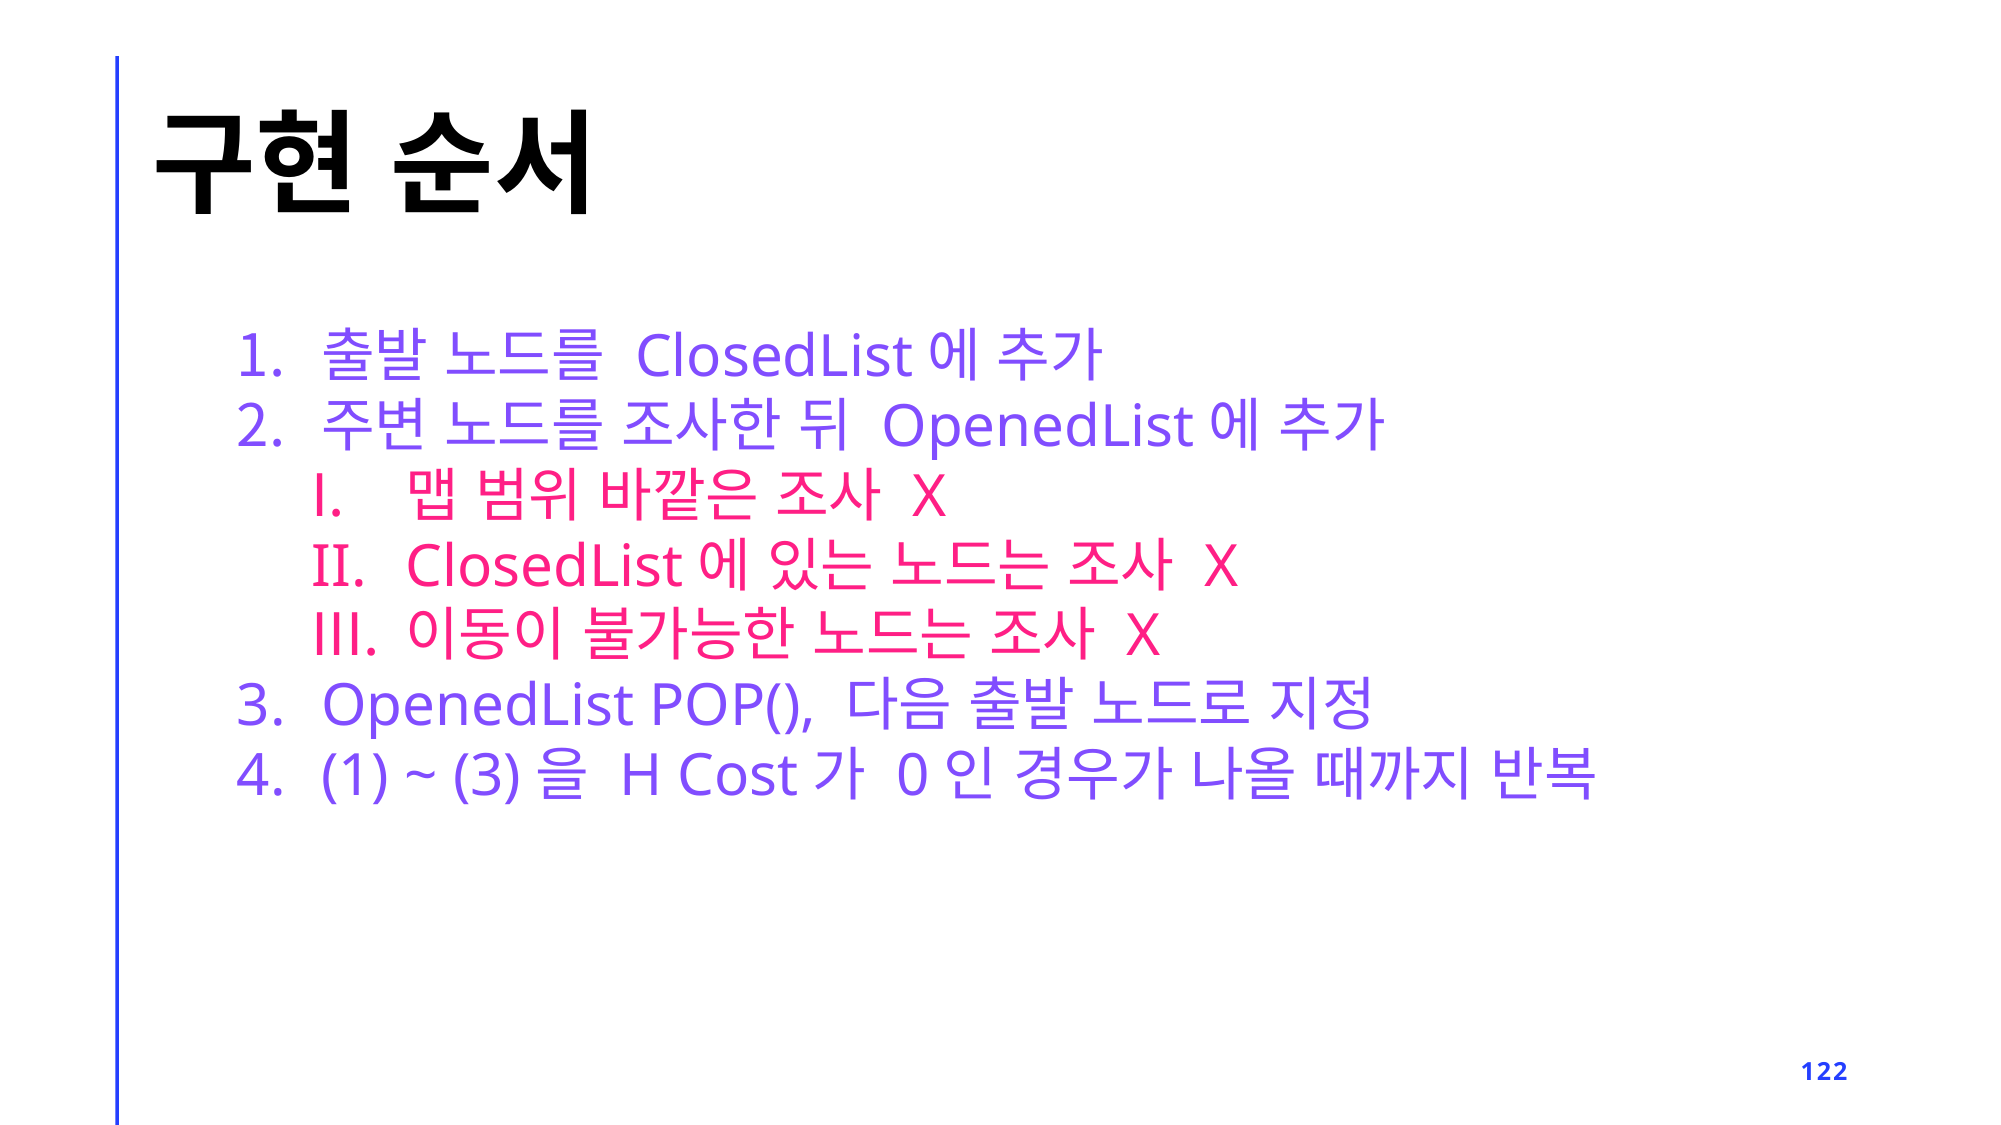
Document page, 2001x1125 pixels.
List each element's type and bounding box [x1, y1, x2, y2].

text_box [222, 310, 1612, 815]
slide_number [1412, 1042, 1863, 1103]
title [137, 59, 1863, 278]
